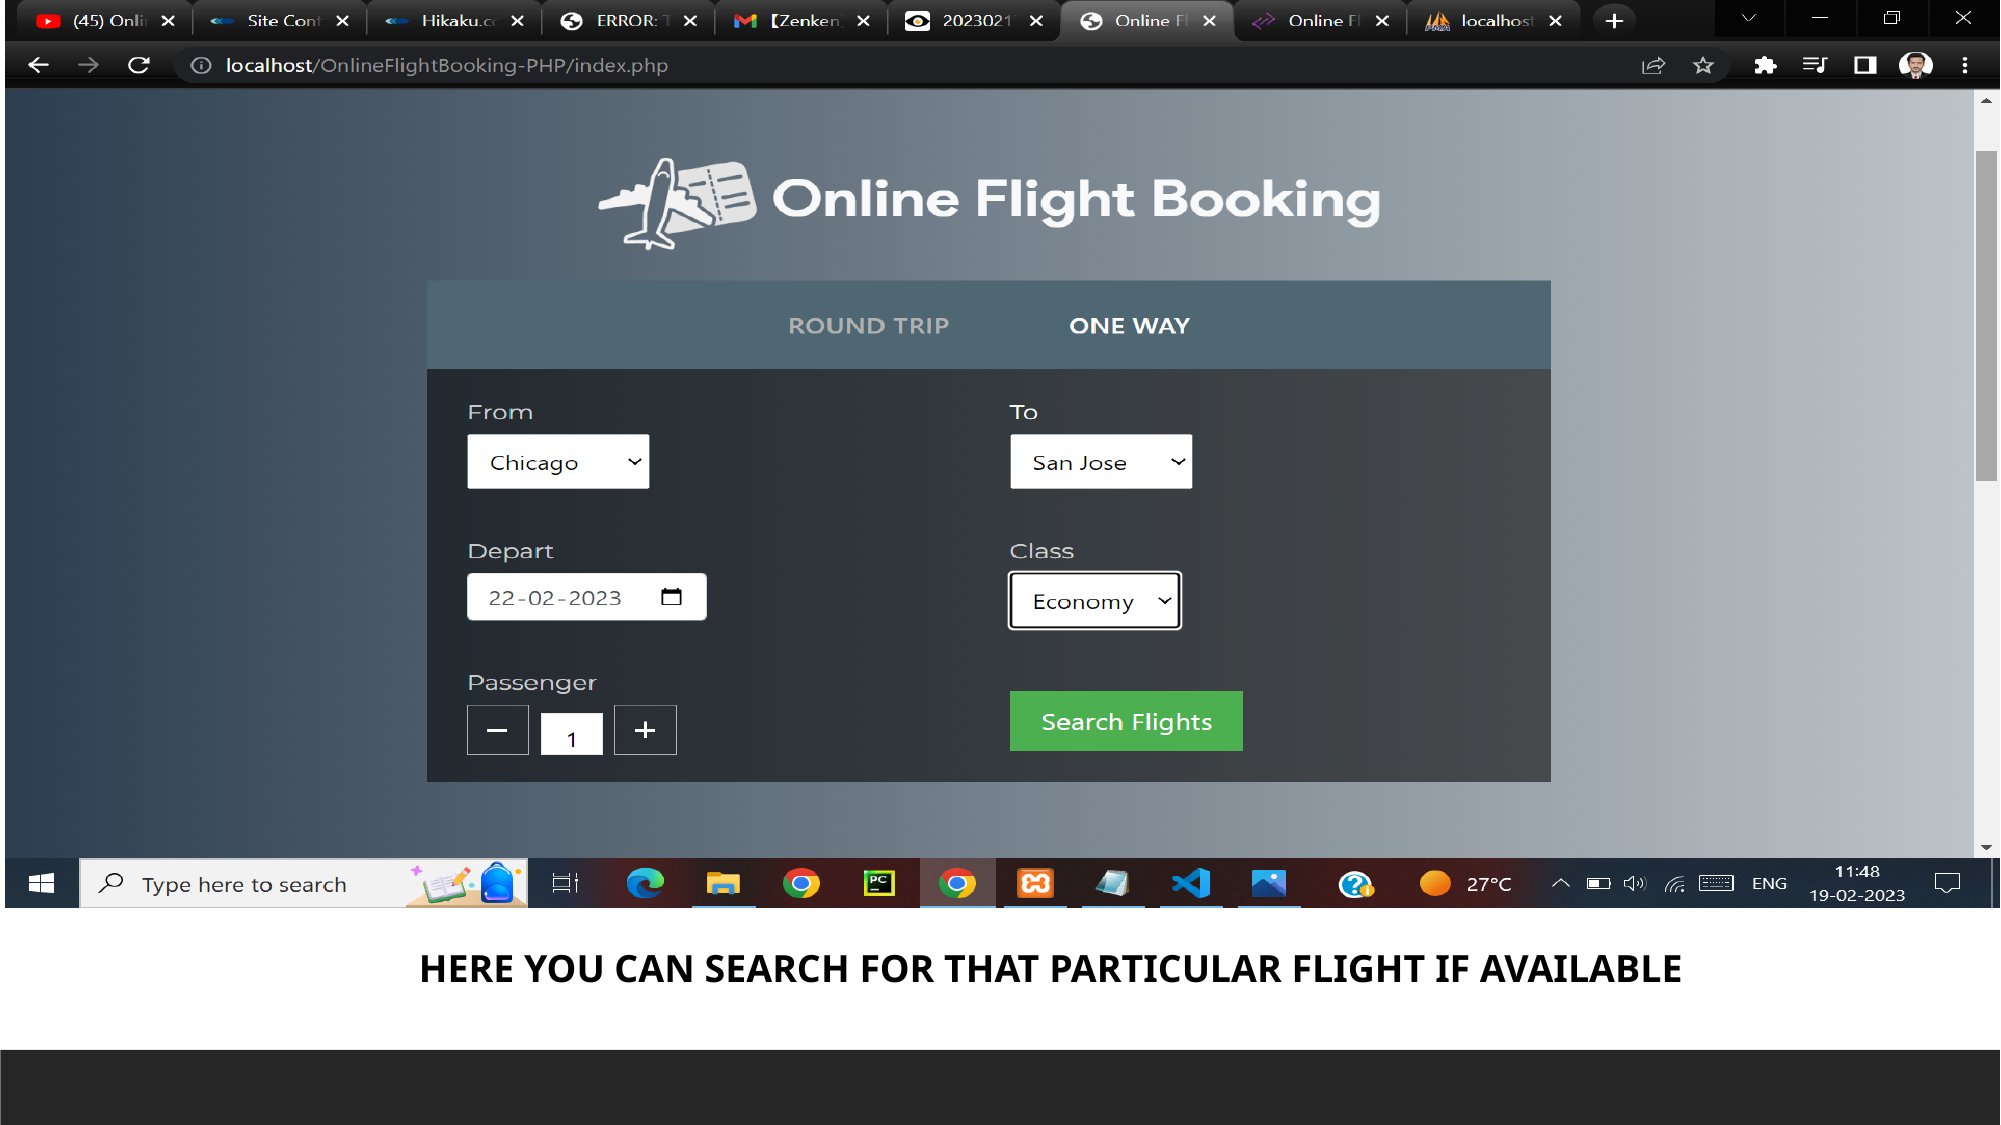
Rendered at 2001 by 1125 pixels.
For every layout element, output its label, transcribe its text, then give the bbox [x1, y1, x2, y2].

text_box HERE YOU CAN SEARCH FOR THAT PARTICULAR FLIGHT IF AVAILABLE [404, 937, 1699, 998]
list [5, 0, 2000, 909]
